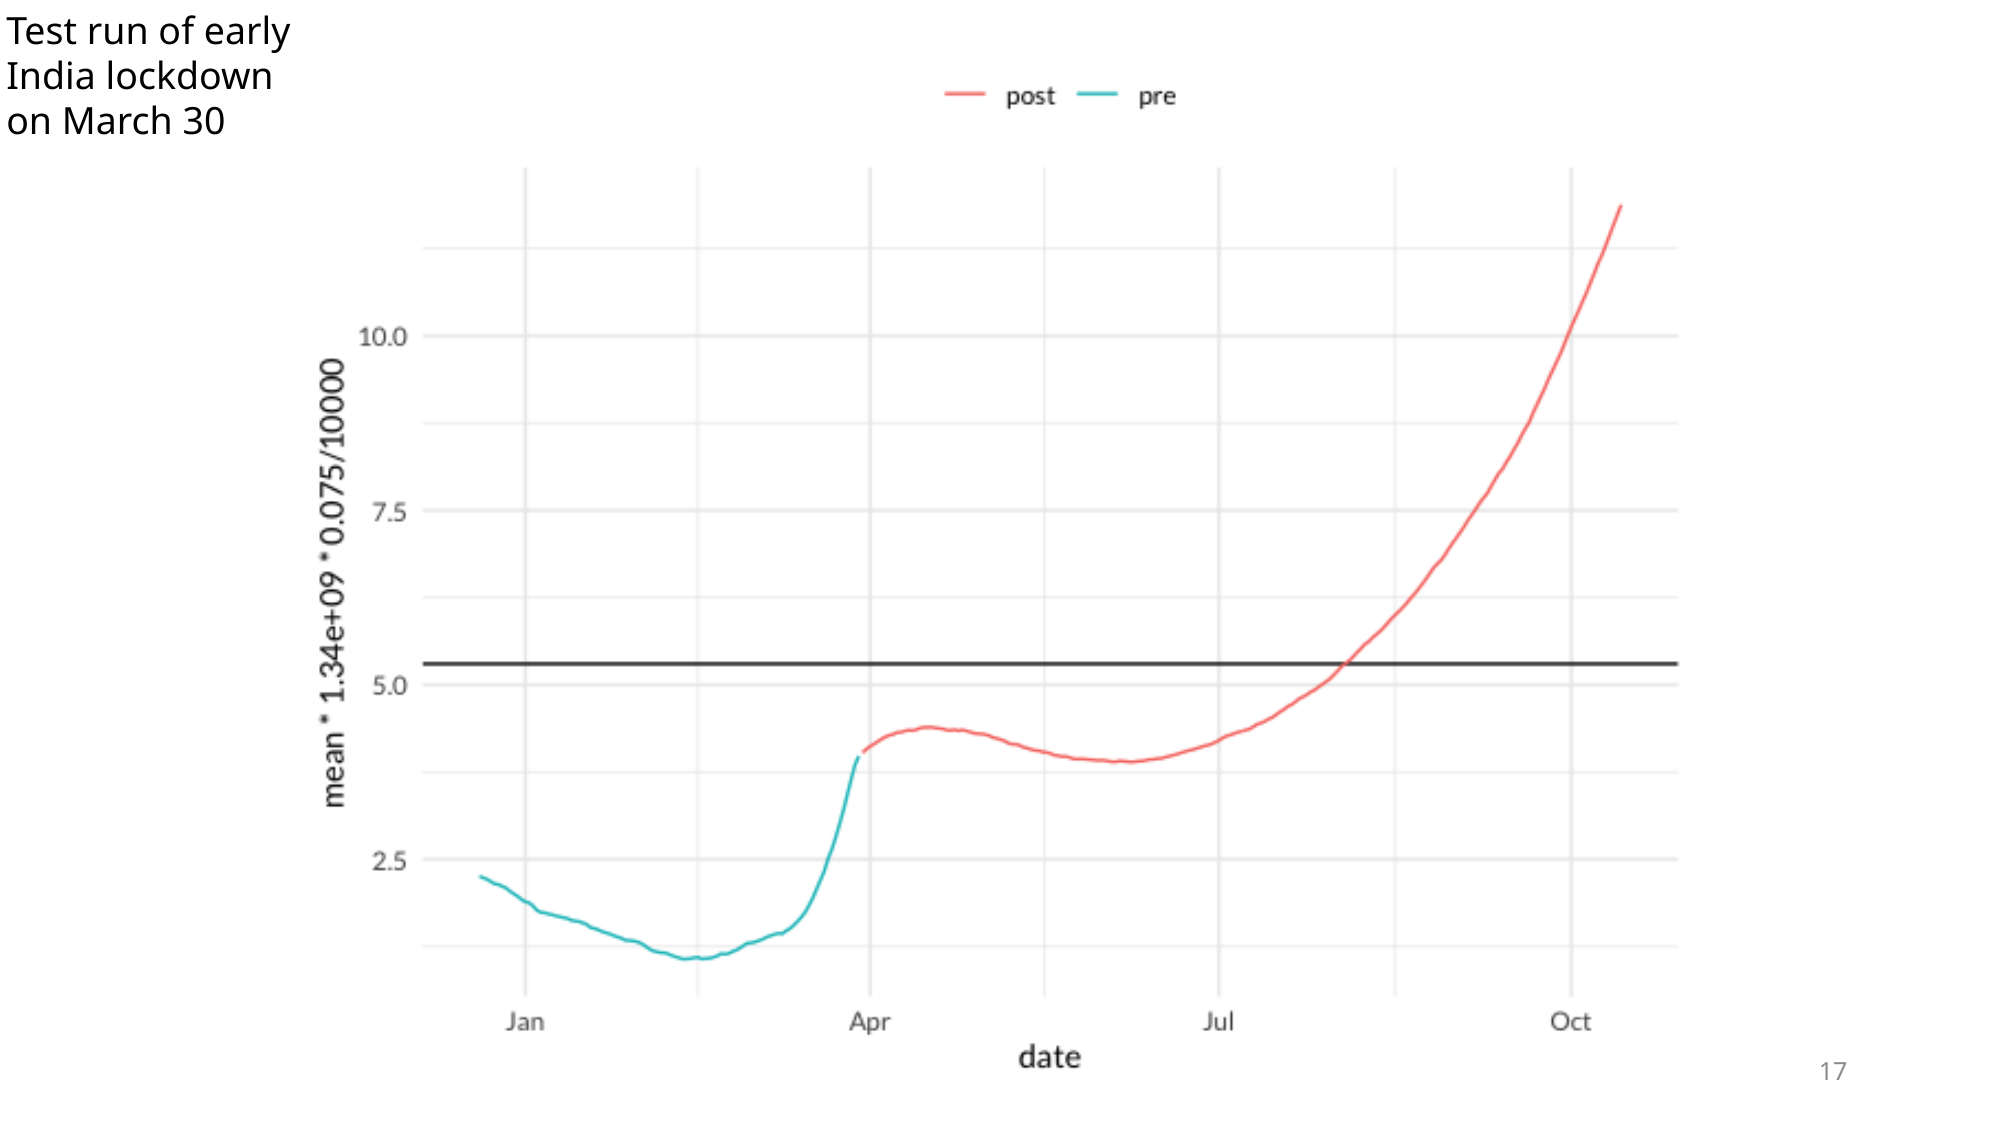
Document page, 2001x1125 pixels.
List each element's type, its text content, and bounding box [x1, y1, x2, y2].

slide_number 17 [1412, 1042, 1863, 1103]
picture [305, 37, 1695, 1088]
text_box Test run of early India lockdown on March 30 [0, 0, 316, 150]
